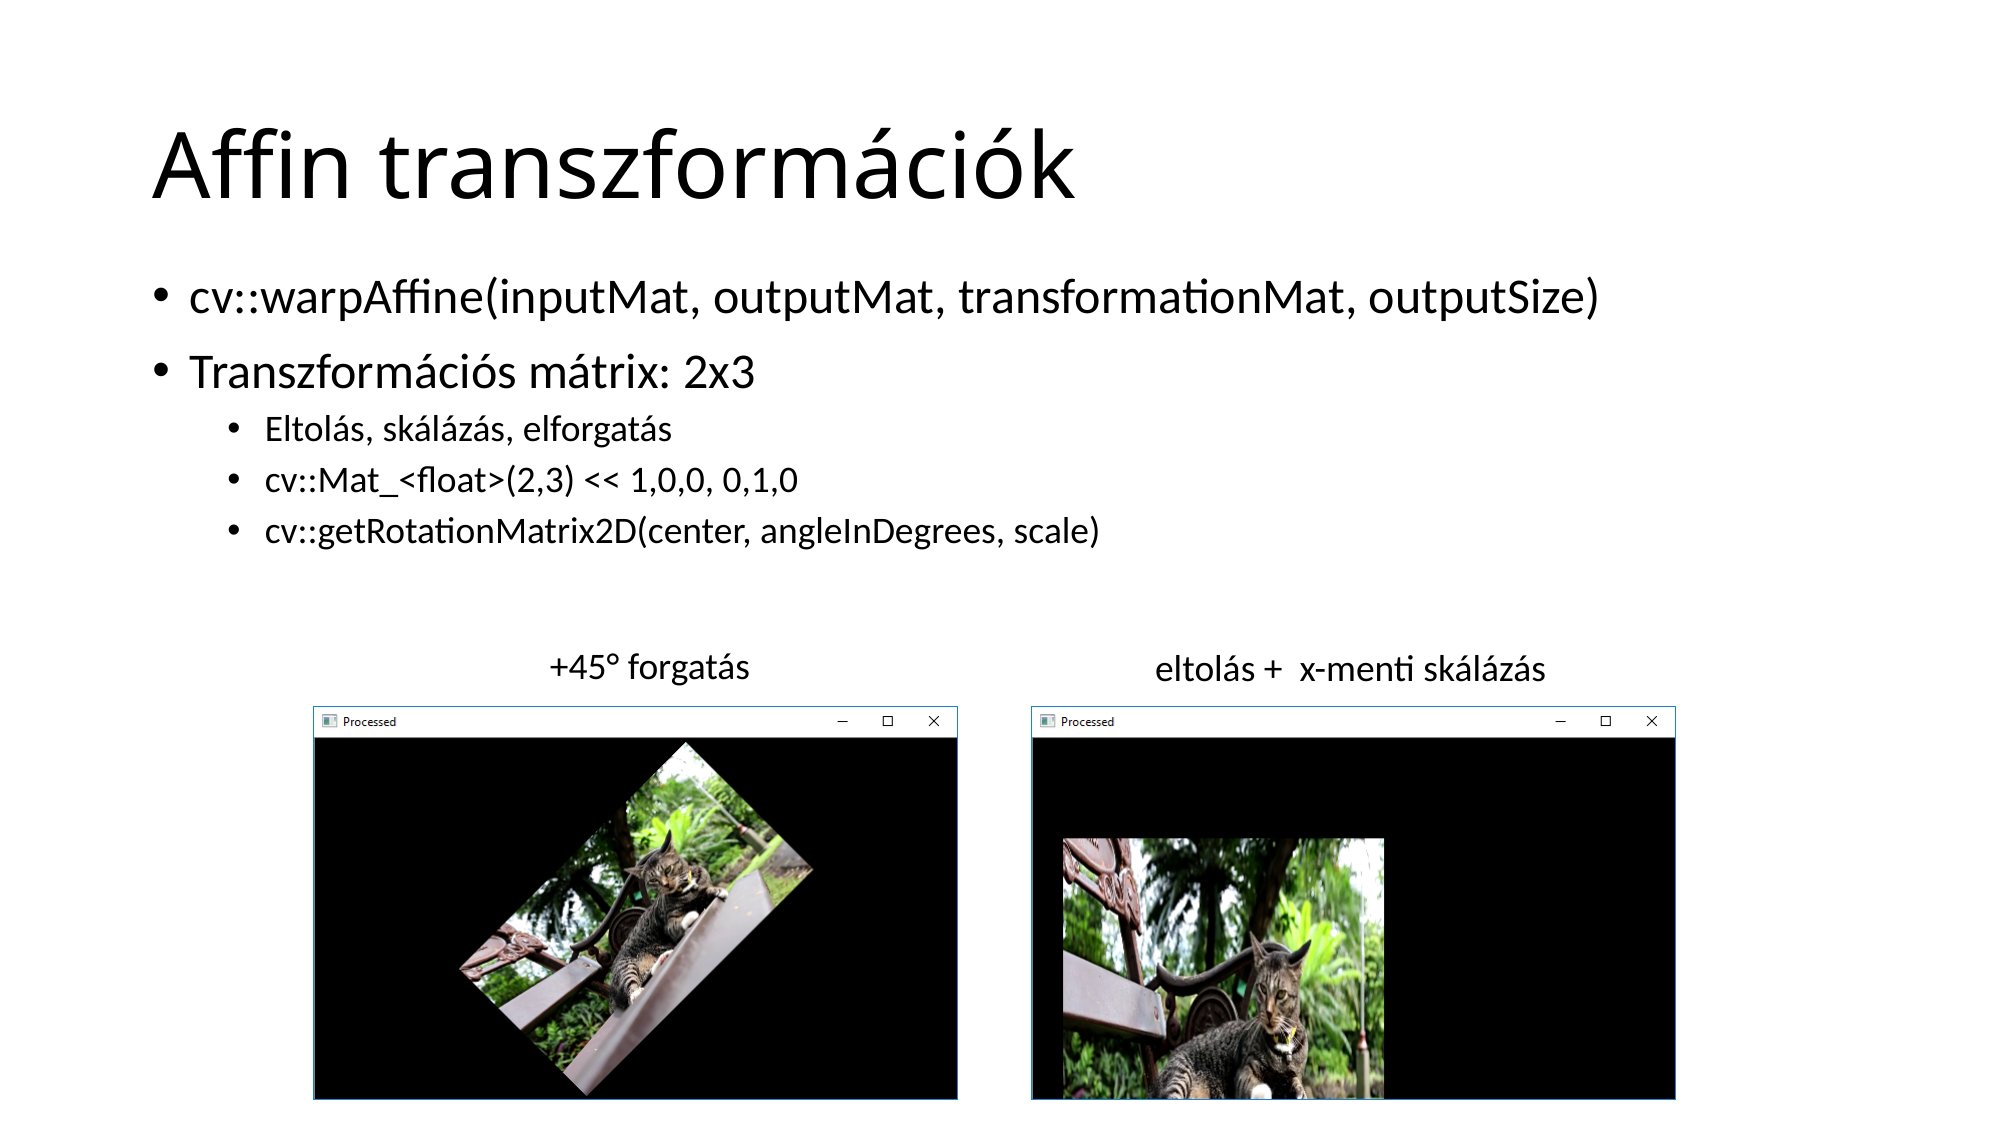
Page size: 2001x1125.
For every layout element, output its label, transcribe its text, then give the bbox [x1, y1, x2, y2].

picture [1031, 706, 1676, 1100]
title Affin transzformációk [137, 59, 1863, 262]
picture [313, 706, 958, 1100]
text_box eltolás + x-menti skálázás [1140, 636, 1581, 697]
list cv::warpAffine(inputMat, outputMat, transformationMat, outputSize) Transzformációs mátrix: 2x3 Eltolás, skálázás, elforgatás cv::Mat_<float>(2,3) << 1,0,0, 0,1,0 cv::getRotationMatrix2D(center, angleInDegrees, scale) [137, 262, 1863, 974]
text_box +45° forgatás [535, 634, 771, 695]
